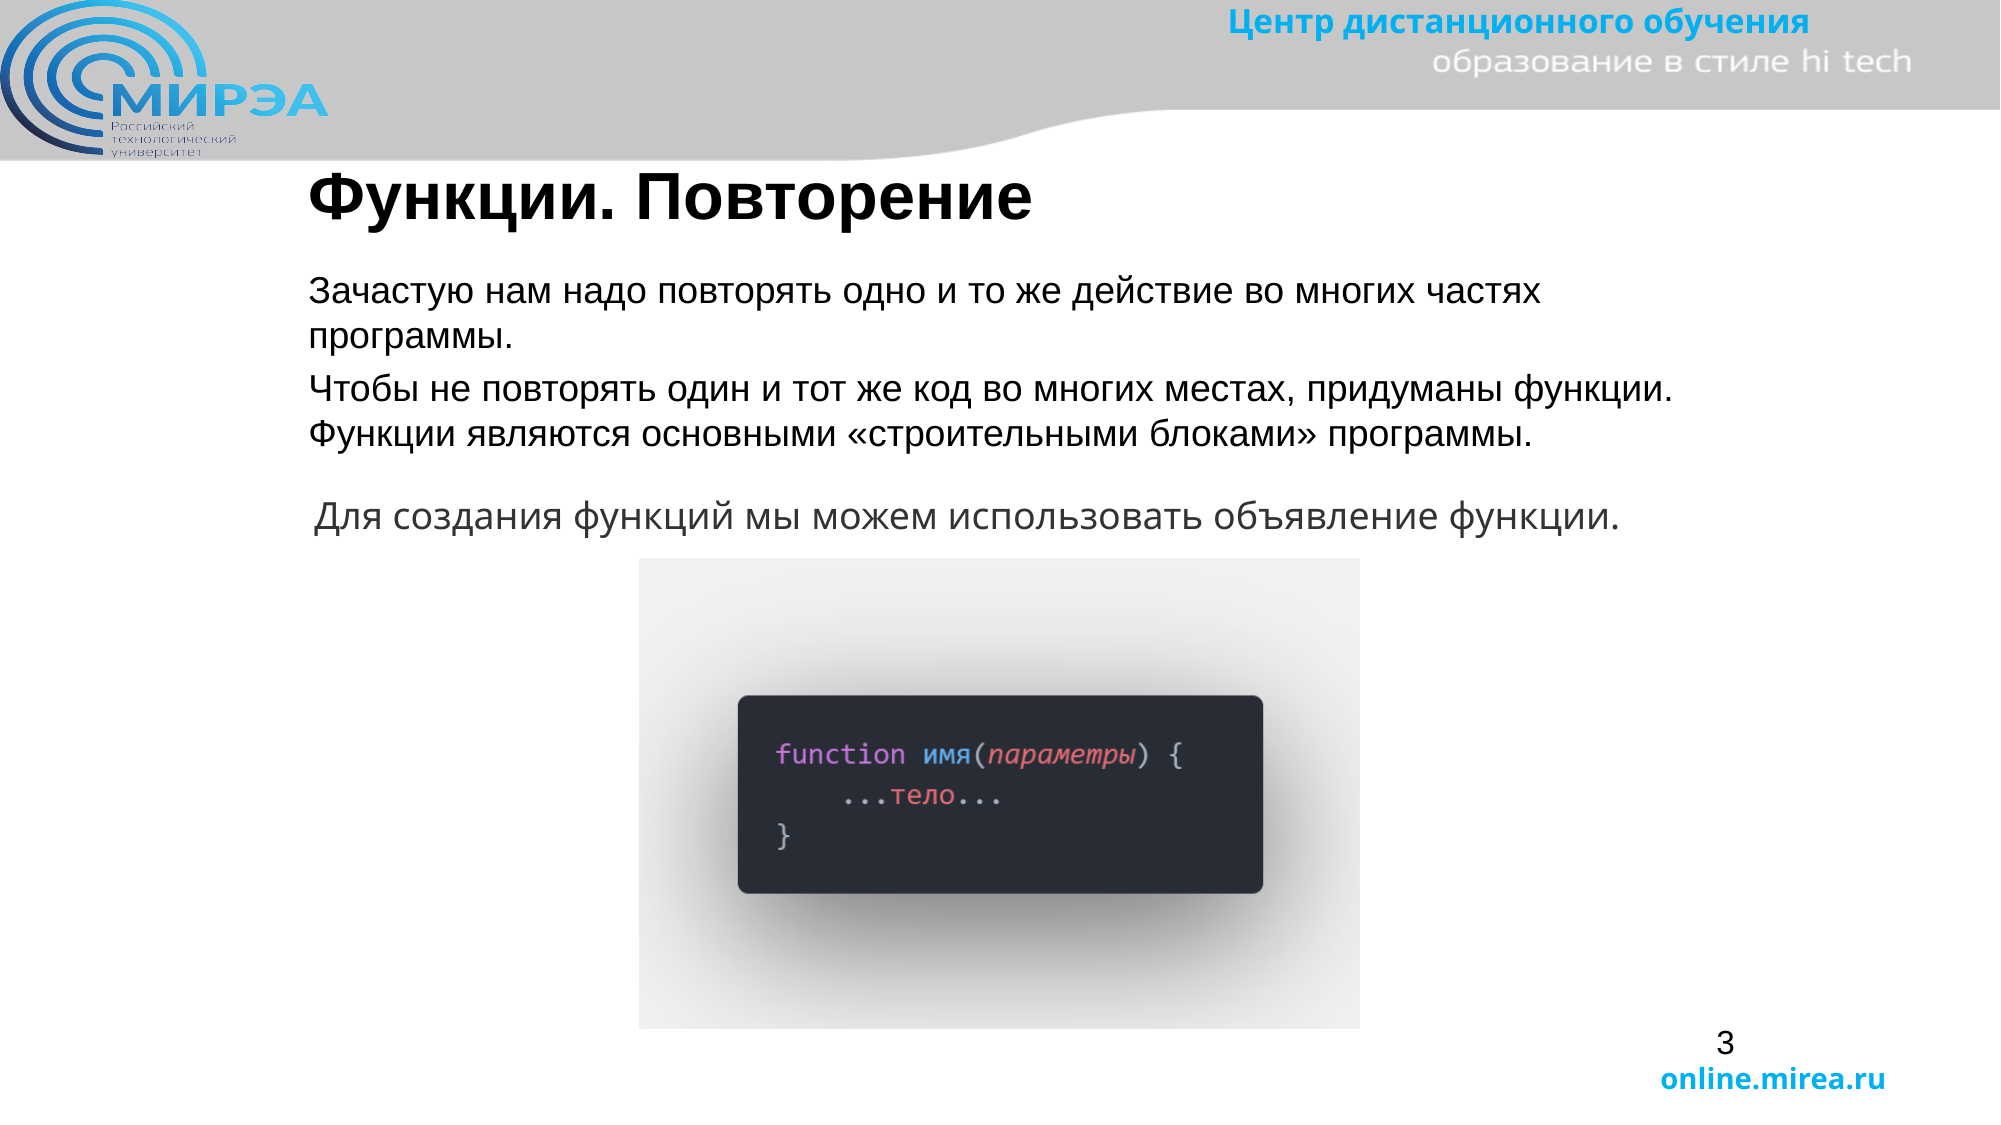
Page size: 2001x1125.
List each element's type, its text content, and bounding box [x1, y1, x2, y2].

text_box Функции. Повторение [293, 145, 1737, 258]
text_box Для создания функций мы можем использовать объявление функции. [299, 484, 1684, 545]
picture [639, 557, 1360, 1029]
picture [0, 0, 329, 159]
text_box Зачастую нам надо повторять одно и то же действие во многих частях программы. Чтобы не повторять один и тот же код во многих местах, придуманы функции. Функции являются основными «строительными блоками» программы. [293, 258, 1754, 485]
text_box 3 [1400, 1013, 1750, 1058]
